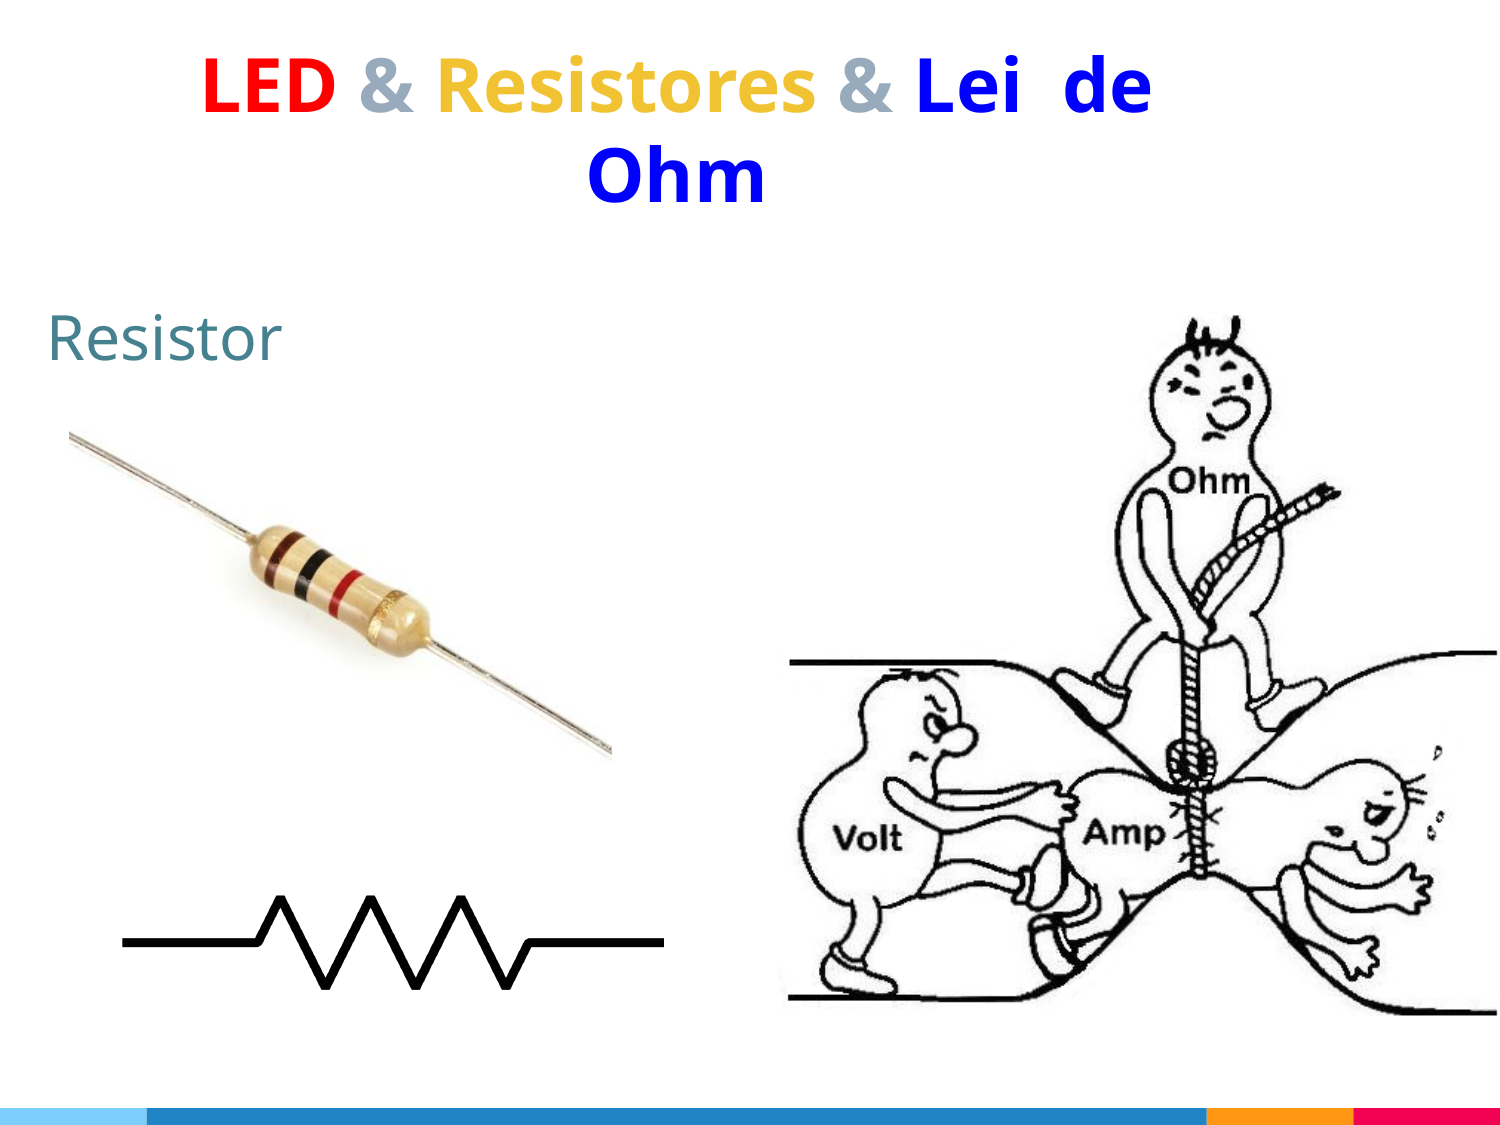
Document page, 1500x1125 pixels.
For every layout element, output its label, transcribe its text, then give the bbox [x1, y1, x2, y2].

text_box Resistor [31, 283, 483, 409]
picture [31, 807, 754, 1079]
picture [775, 295, 1500, 1032]
title LED & Resistores & Lei de Ohm [146, 45, 1207, 233]
picture [69, 411, 612, 765]
